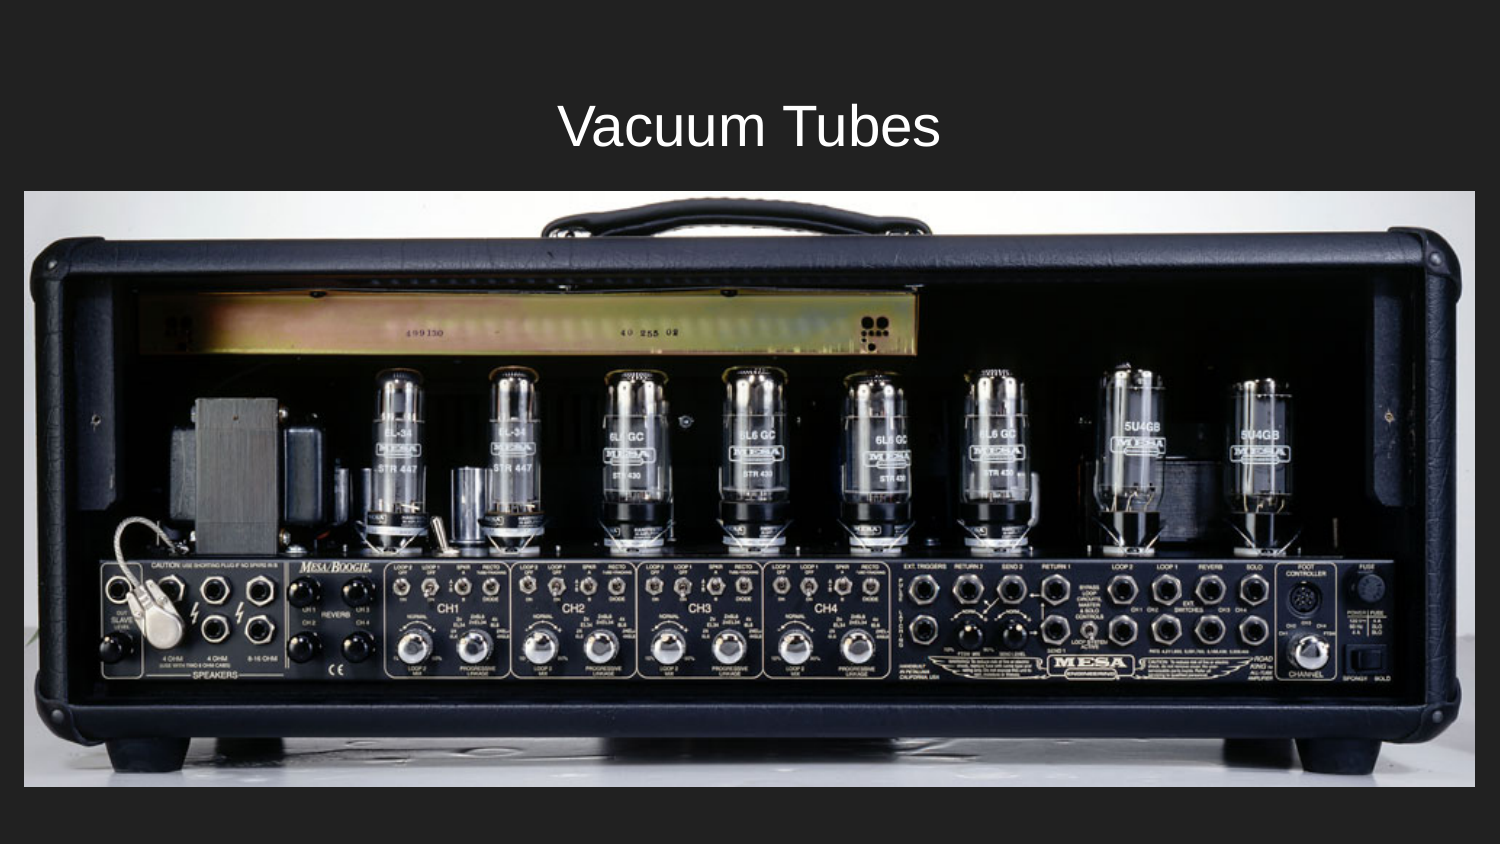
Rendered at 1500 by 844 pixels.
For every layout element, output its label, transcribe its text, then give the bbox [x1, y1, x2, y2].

title Vacuum Tubes [51, 72, 1449, 167]
picture [24, 191, 1476, 787]
